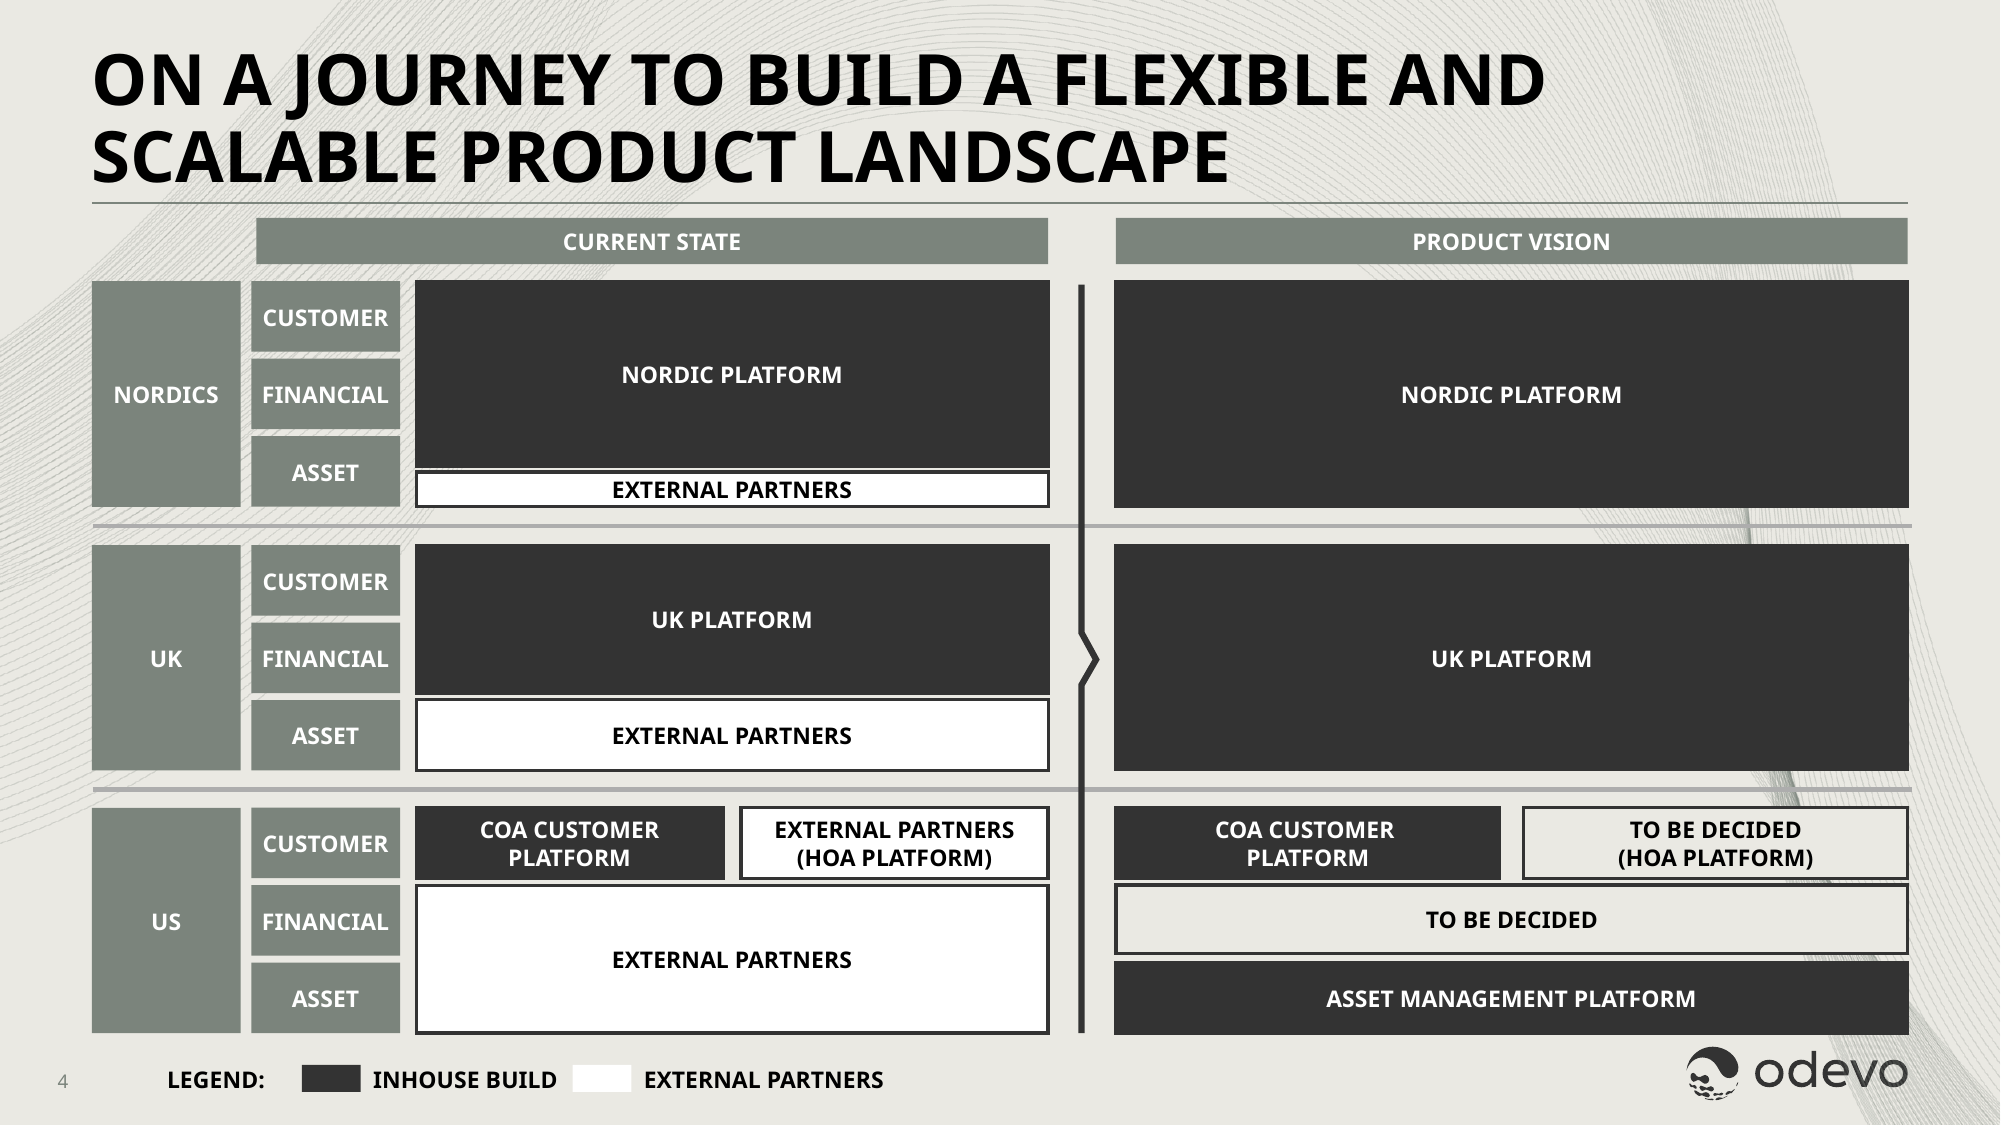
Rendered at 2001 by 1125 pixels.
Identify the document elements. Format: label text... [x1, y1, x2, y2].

text_box FINANCIAL [250, 884, 401, 957]
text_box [256, 217, 1908, 265]
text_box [301, 1061, 570, 1095]
text_box NORDIC PLATFORM [1115, 280, 1909, 508]
text_box LEGEND: [154, 1055, 1012, 1101]
text_box COA CUSTOMER PLATFORM [1115, 807, 1501, 879]
text_box EXTERNAL PARTNERS [415, 471, 1049, 508]
text_box UK [91, 544, 242, 772]
text_box ASSET [250, 699, 401, 772]
picture [0, 0, 2001, 1125]
text_box FINANCIAL [250, 358, 401, 430]
text_box EXTERNAL PARTNERS [415, 699, 1049, 772]
text_box ASSET [250, 435, 401, 508]
text_box EXTERNAL PARTNERS (HOA PLATFORM) [740, 807, 1049, 879]
text_box NORDICS [91, 280, 242, 508]
text_box COA CUSTOMER PLATFORM [415, 807, 724, 879]
text_box ASSET MANAGEMENT PLATFORM [1115, 961, 1909, 1034]
text_box CUSTOMER [250, 544, 401, 617]
text_box NORDIC PLATFORM [415, 280, 1049, 468]
text_box CUSTOMER [250, 807, 401, 879]
text_box US [91, 807, 242, 1034]
text_box CUSTOMER [250, 280, 401, 353]
text_box [1080, 527, 1098, 789]
text_box UK PLATFORM [415, 544, 1049, 694]
text_box EXTERNAL PARTNERS [415, 884, 1049, 1034]
text_box ASSET [250, 962, 401, 1034]
title on a journey to build a flexible and scalable product landscape [91, 36, 1908, 204]
text_box TO BE DECIDED (HOA PLATFORM) [1523, 807, 1909, 879]
text_box UK PLATFORM [1115, 544, 1909, 771]
text_box FINANCIAL [250, 622, 401, 694]
text_box TO BE DECIDED [1115, 884, 1909, 954]
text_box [572, 1061, 1162, 1095]
